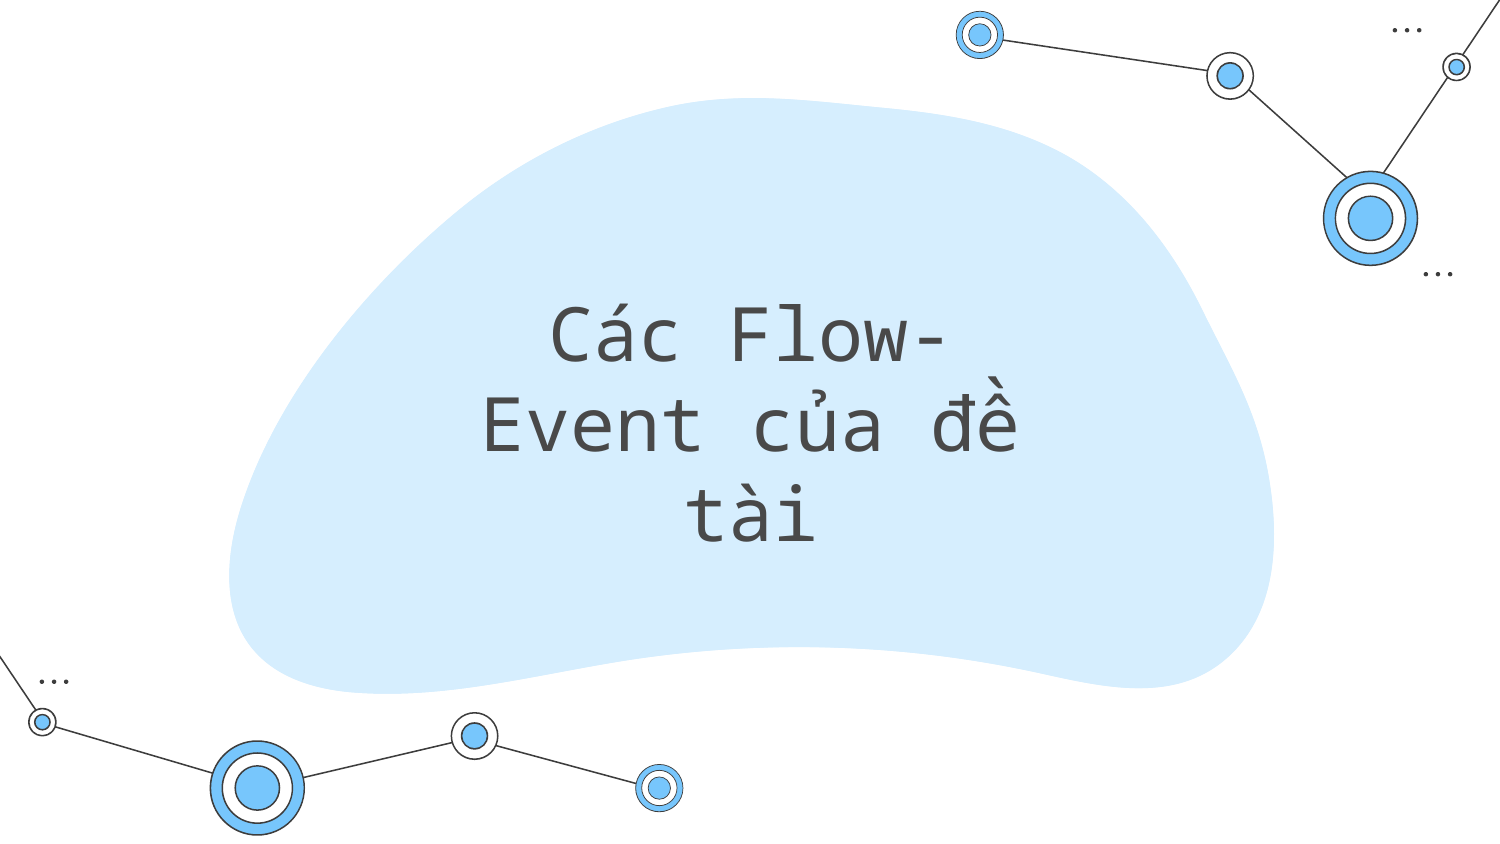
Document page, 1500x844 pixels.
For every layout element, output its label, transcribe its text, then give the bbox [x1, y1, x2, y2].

title Các Flow-Event của đề tài [430, 265, 1071, 578]
